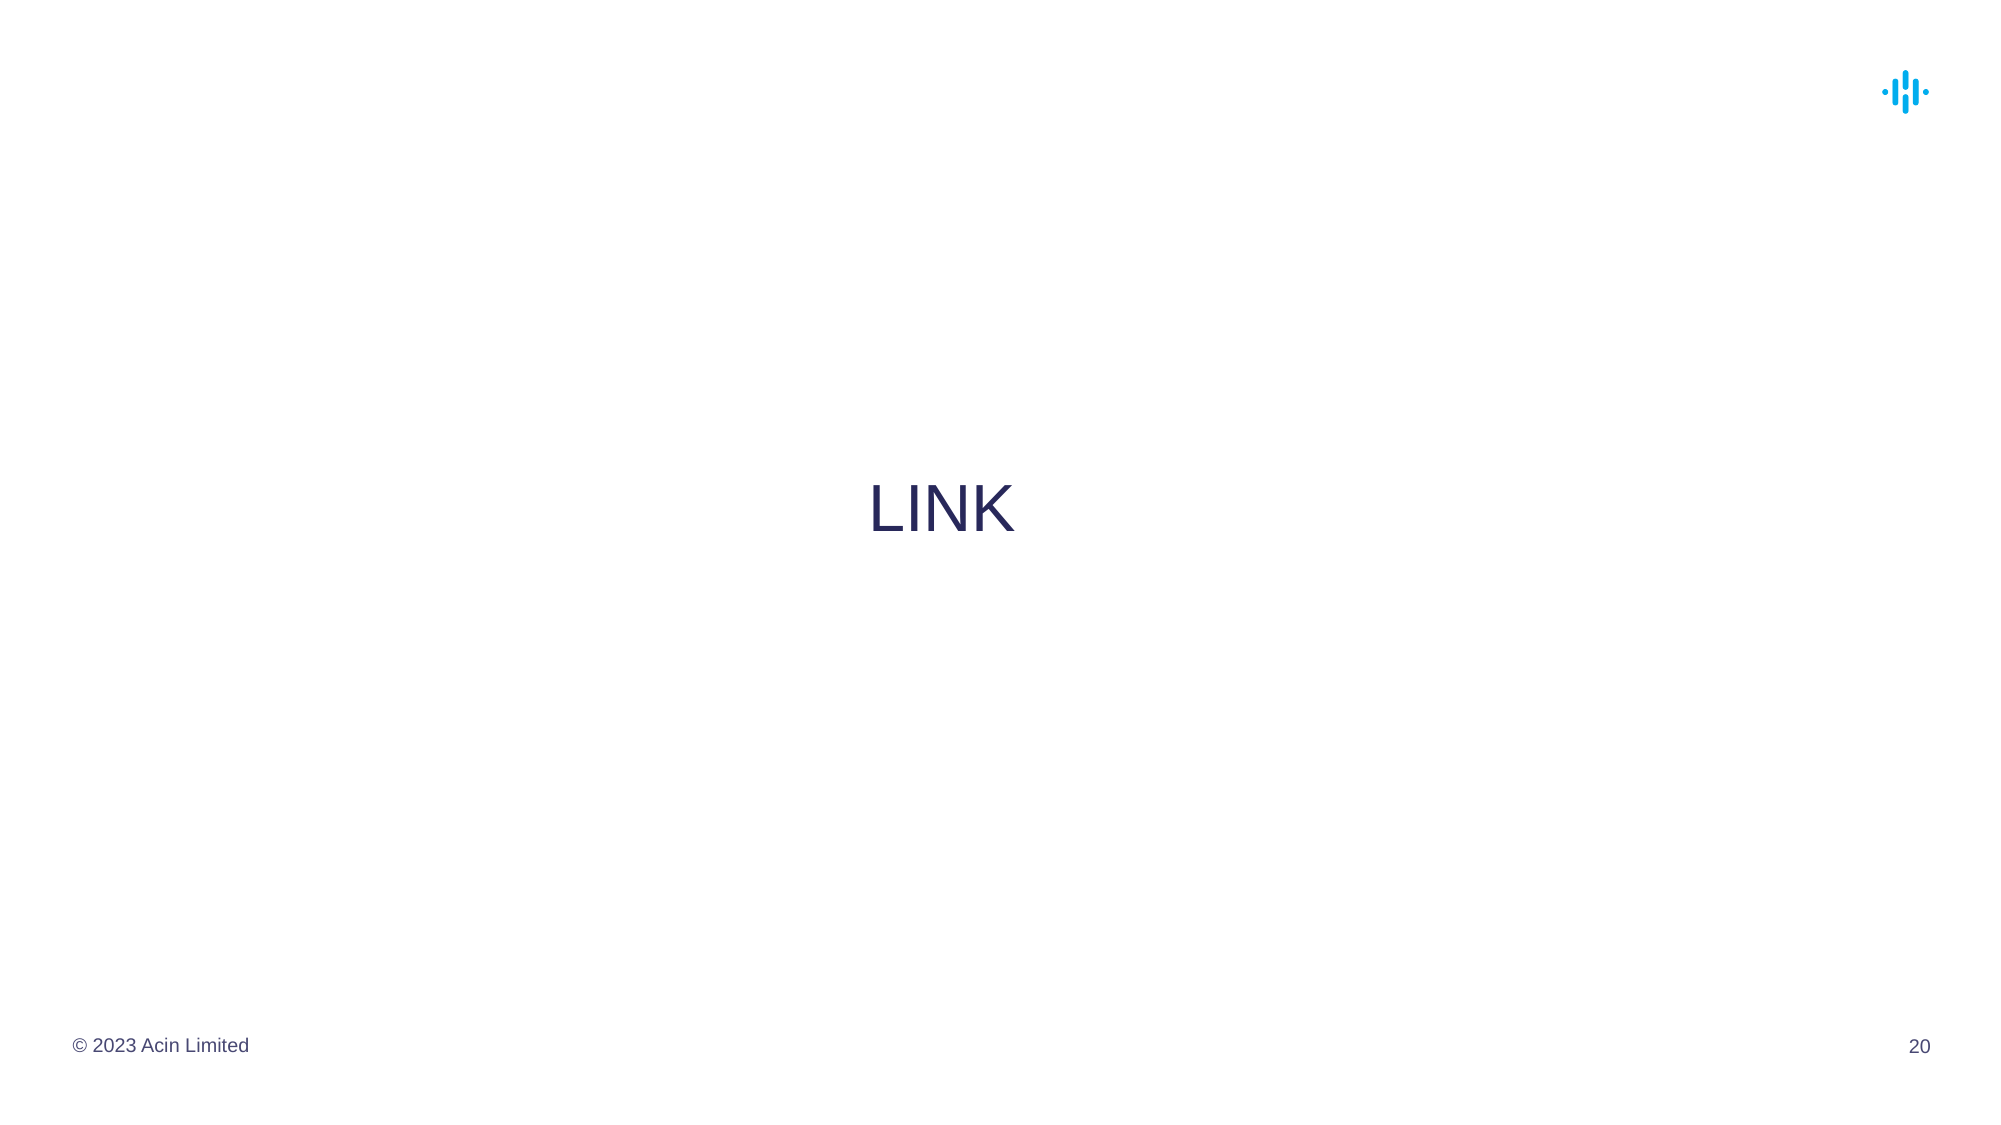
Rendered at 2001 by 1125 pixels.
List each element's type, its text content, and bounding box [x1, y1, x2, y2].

slide_number 20 [1846, 1029, 1931, 1062]
footer © 2023 Acin Limited [72, 1028, 773, 1062]
title LINK [281, 473, 1604, 652]
picture [1882, 70, 1929, 114]
